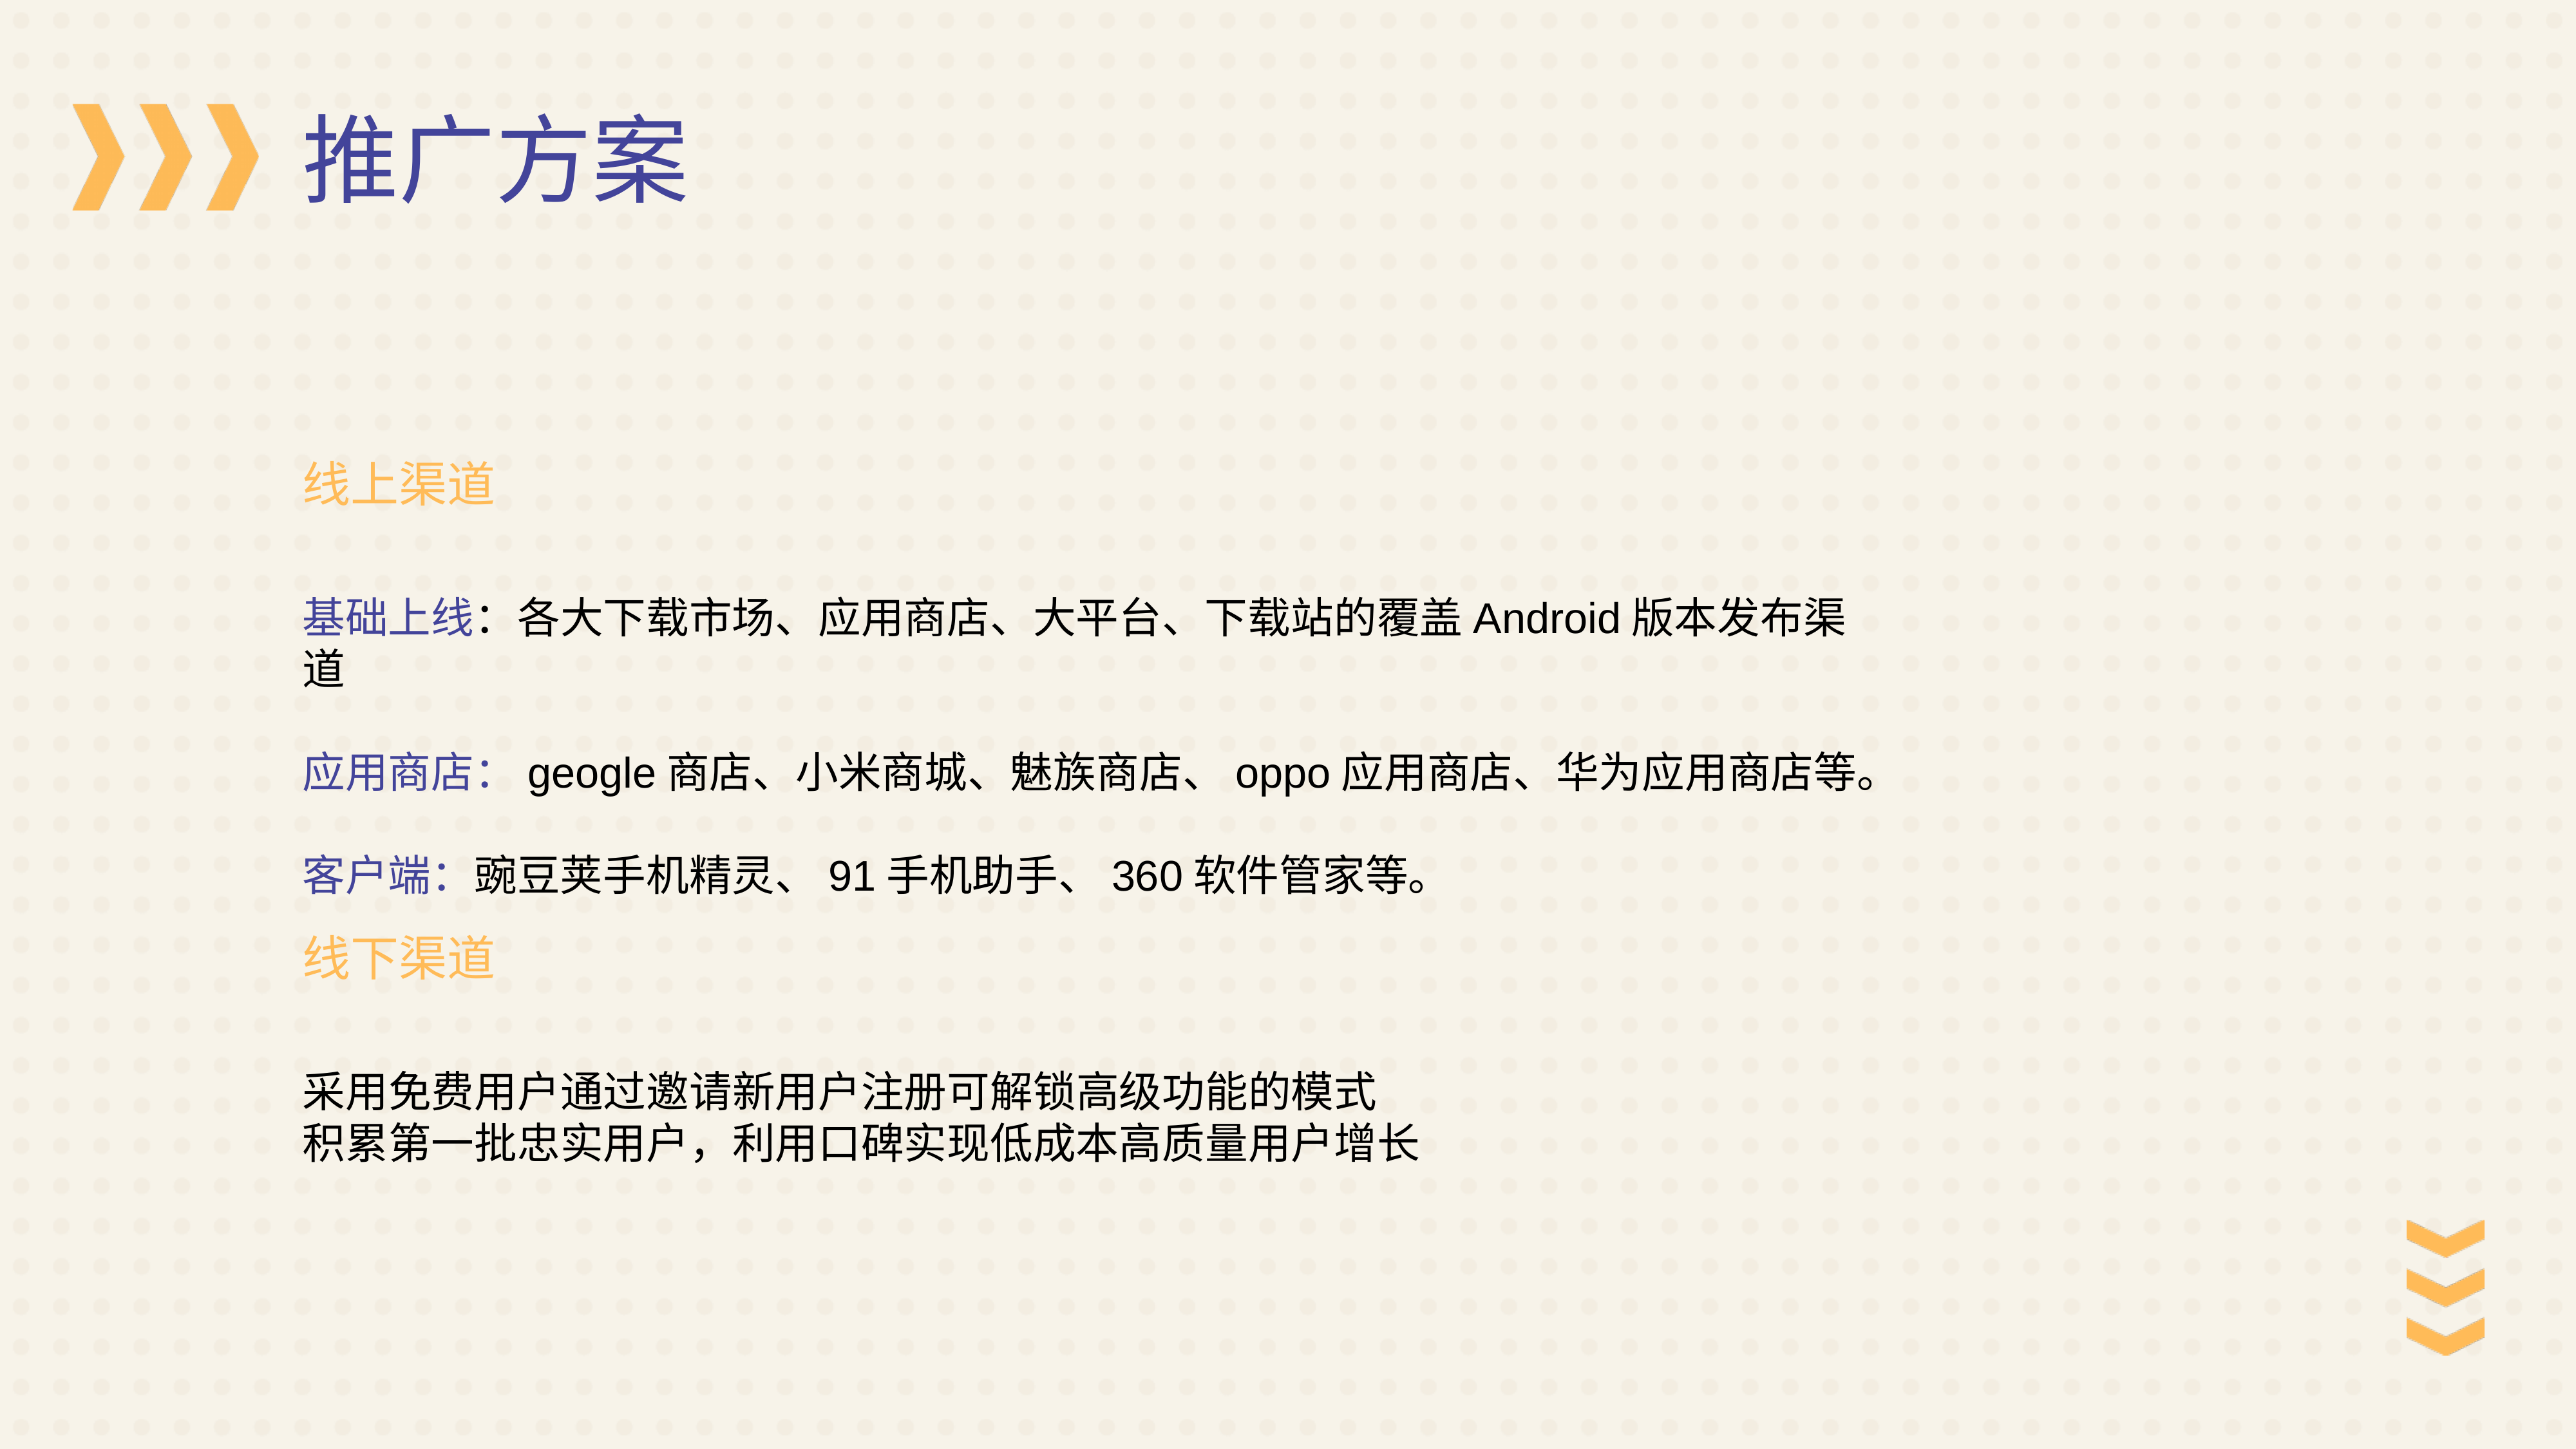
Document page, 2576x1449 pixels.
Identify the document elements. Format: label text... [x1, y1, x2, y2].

text_box 基础上线：各大下载市场、应用商店、大平台、下载站的覆盖Android版本发布渠道 应用商店：geogle商店、小米商城、魅族商店、oppo应用商店、华为应用商店等。 客户端：豌豆荚手机精灵、91手机助手、360软件管家等。 [292, 585, 1895, 904]
text_box 线下渠道 [292, 922, 564, 990]
picture [0, 0, 2576, 1449]
list 推广方案 [292, 93, 2434, 221]
text_box 采用免费用户通过邀请新用户注册可解锁高级功能的模式 积累第一批忠实用户，利用口碑实现低成本高质量用户增长 [292, 1059, 1581, 1172]
text_box 线上渠道 [292, 448, 564, 516]
